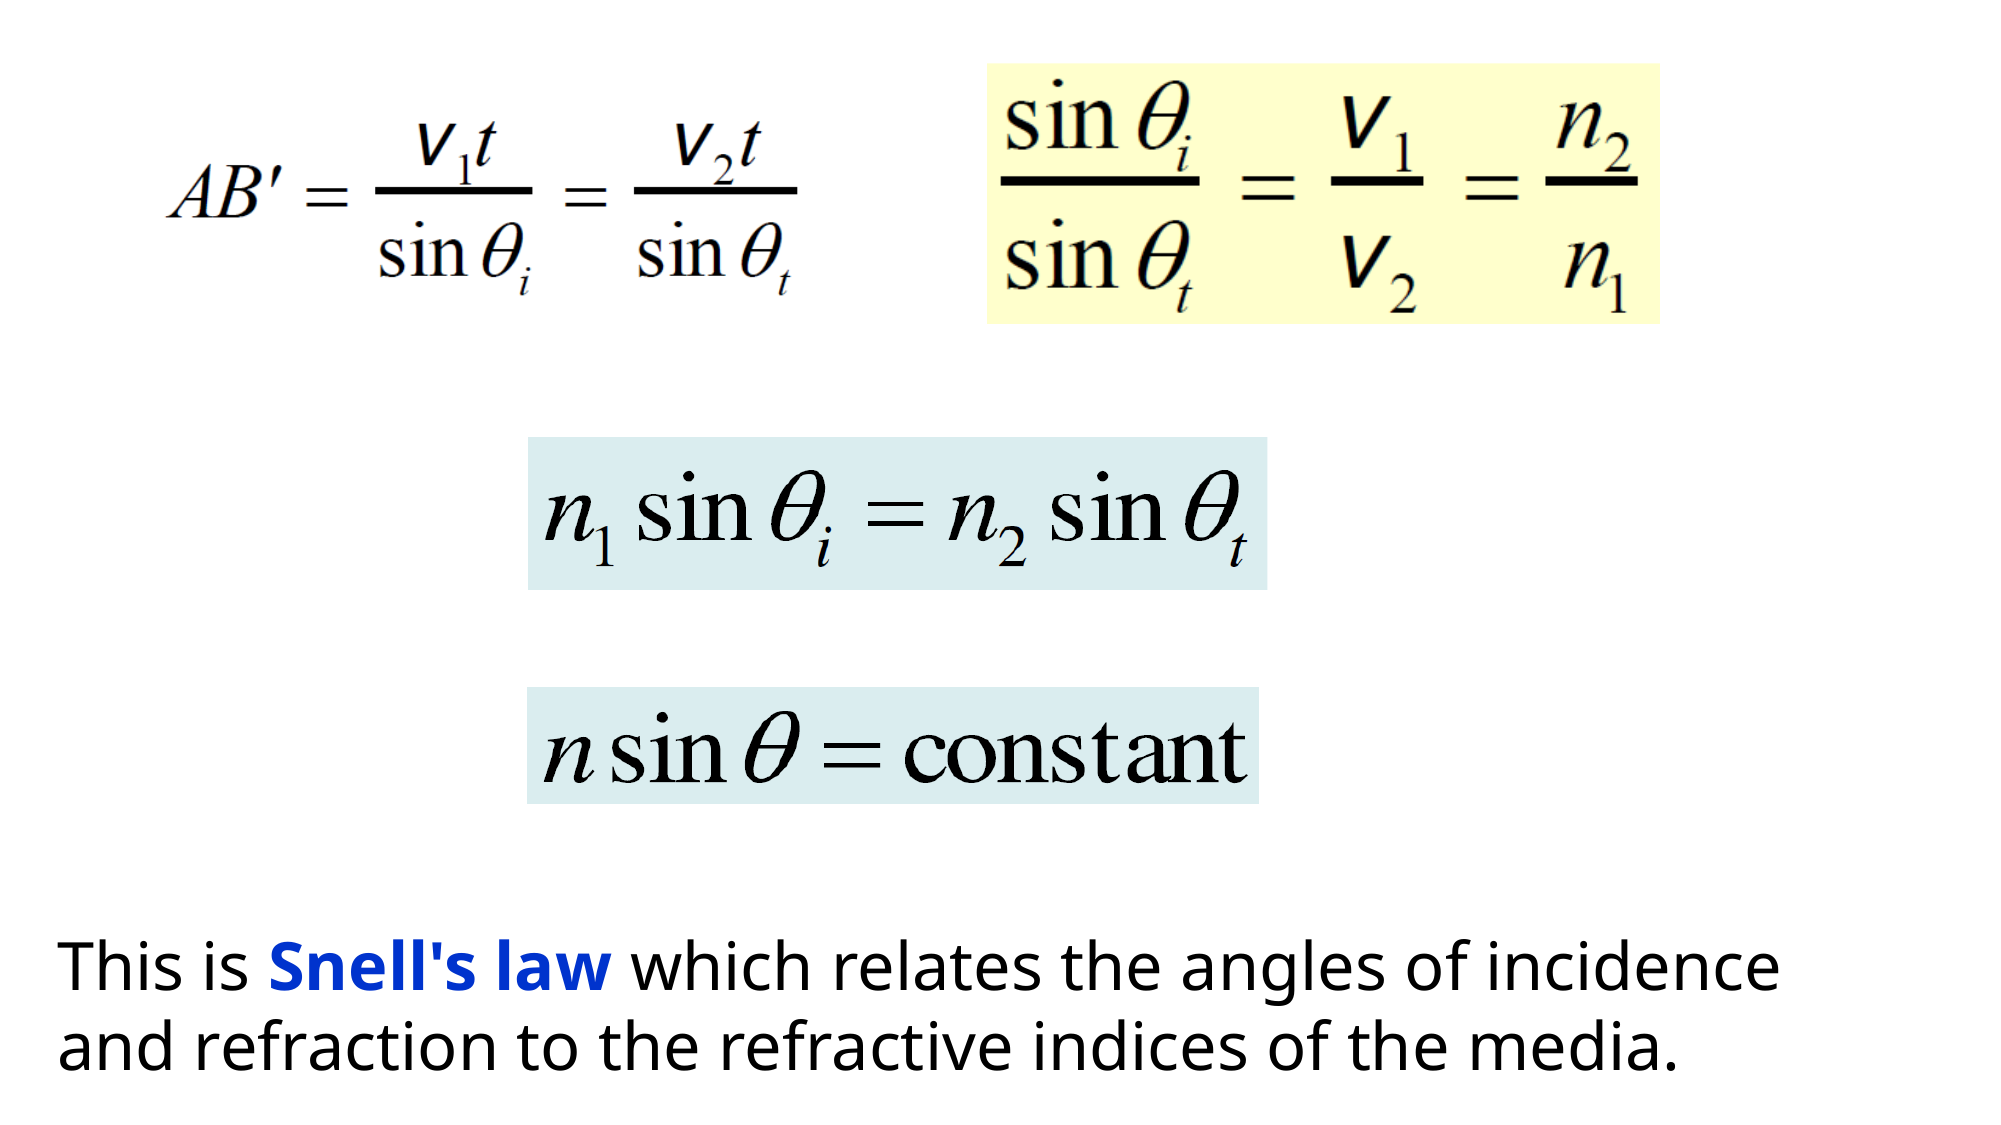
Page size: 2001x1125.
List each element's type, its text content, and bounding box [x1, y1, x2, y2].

picture [526, 684, 1259, 804]
picture [987, 62, 1660, 324]
picture [526, 435, 1268, 590]
picture [160, 108, 801, 310]
text_box This is Snell's law which relates the angles of incidence and refraction to the refractive indices of the media. [42, 916, 1903, 1091]
